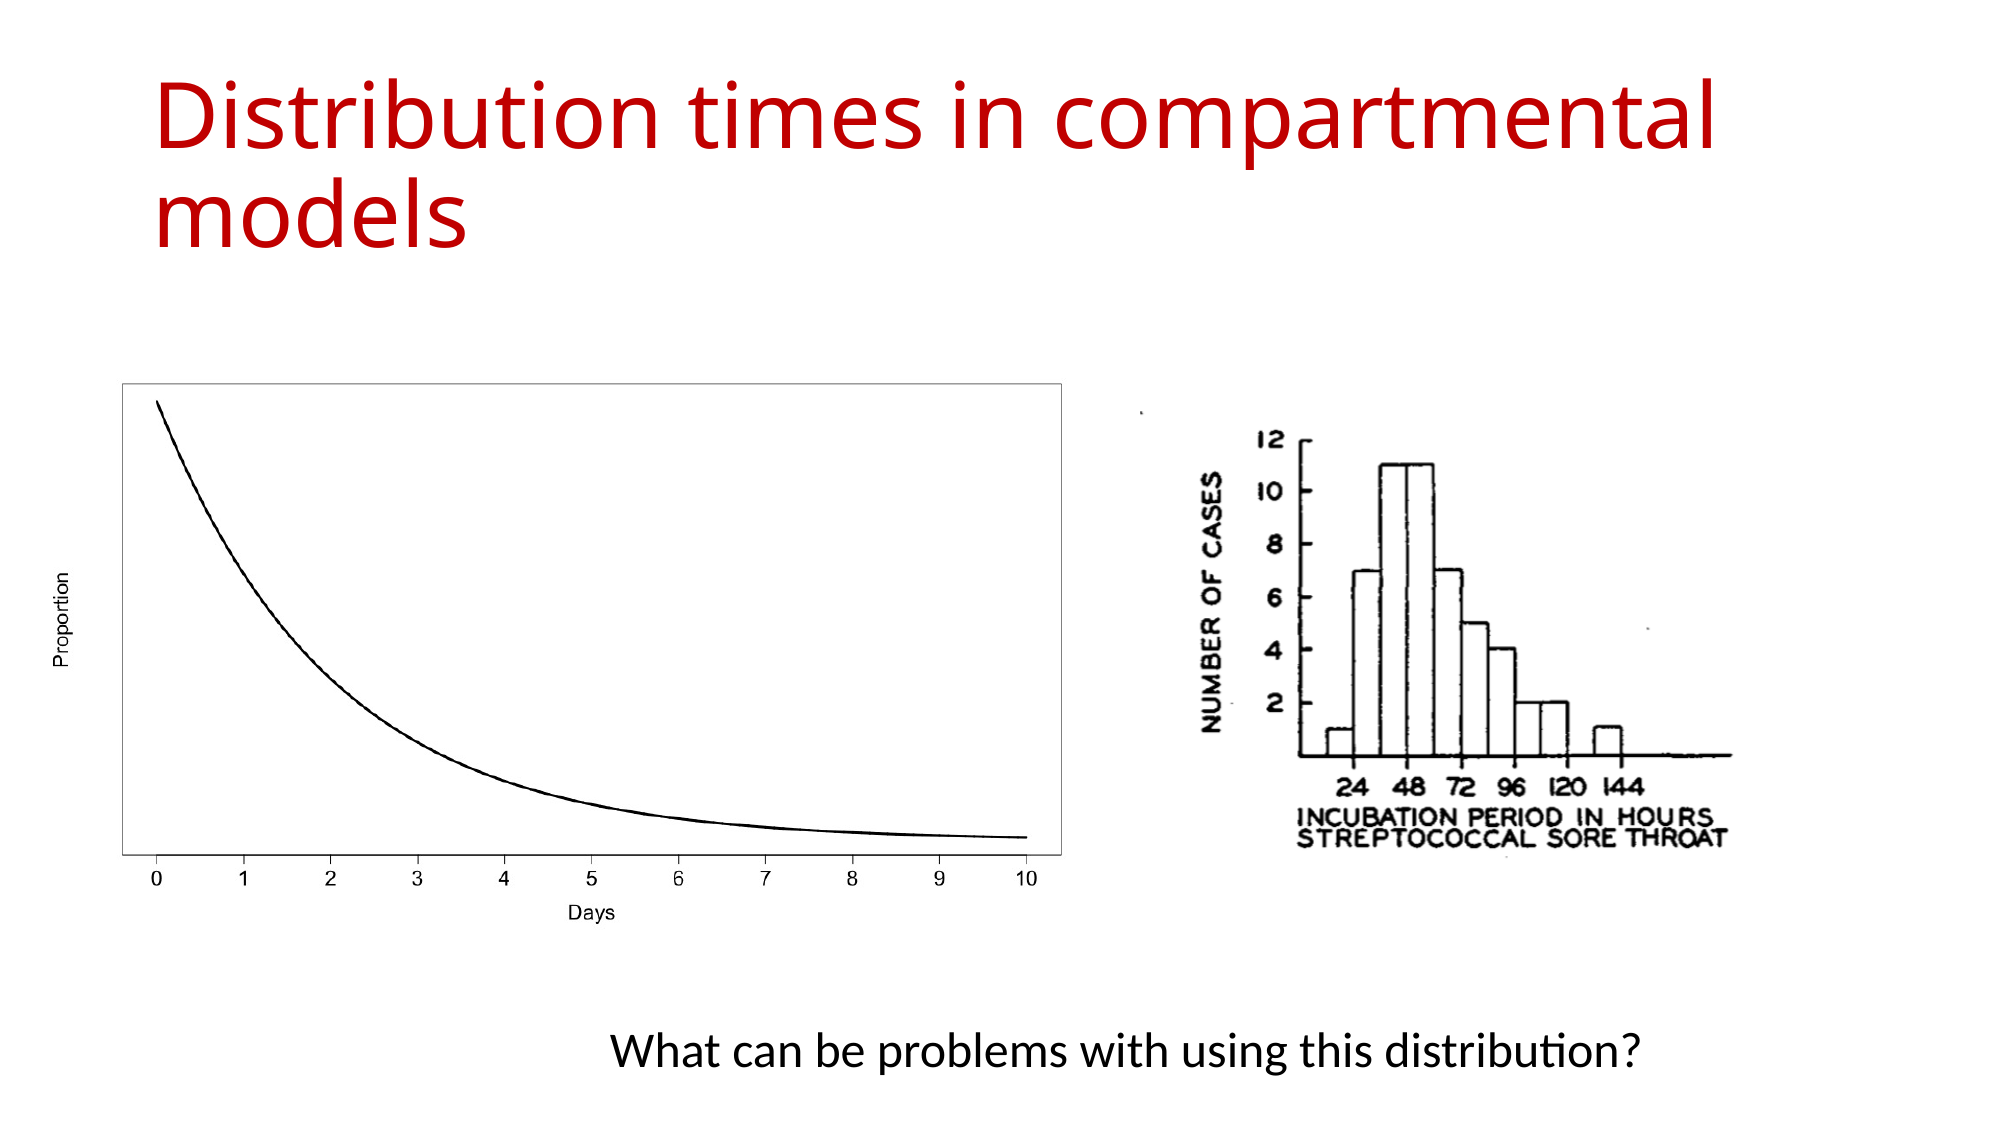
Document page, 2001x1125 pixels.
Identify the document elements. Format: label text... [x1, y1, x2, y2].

picture [53, 315, 1096, 941]
title Distribution times in compartmental models [137, 59, 1863, 278]
picture [1140, 384, 1788, 871]
text_box What can be problems with using this distribution? [595, 1009, 2000, 1085]
